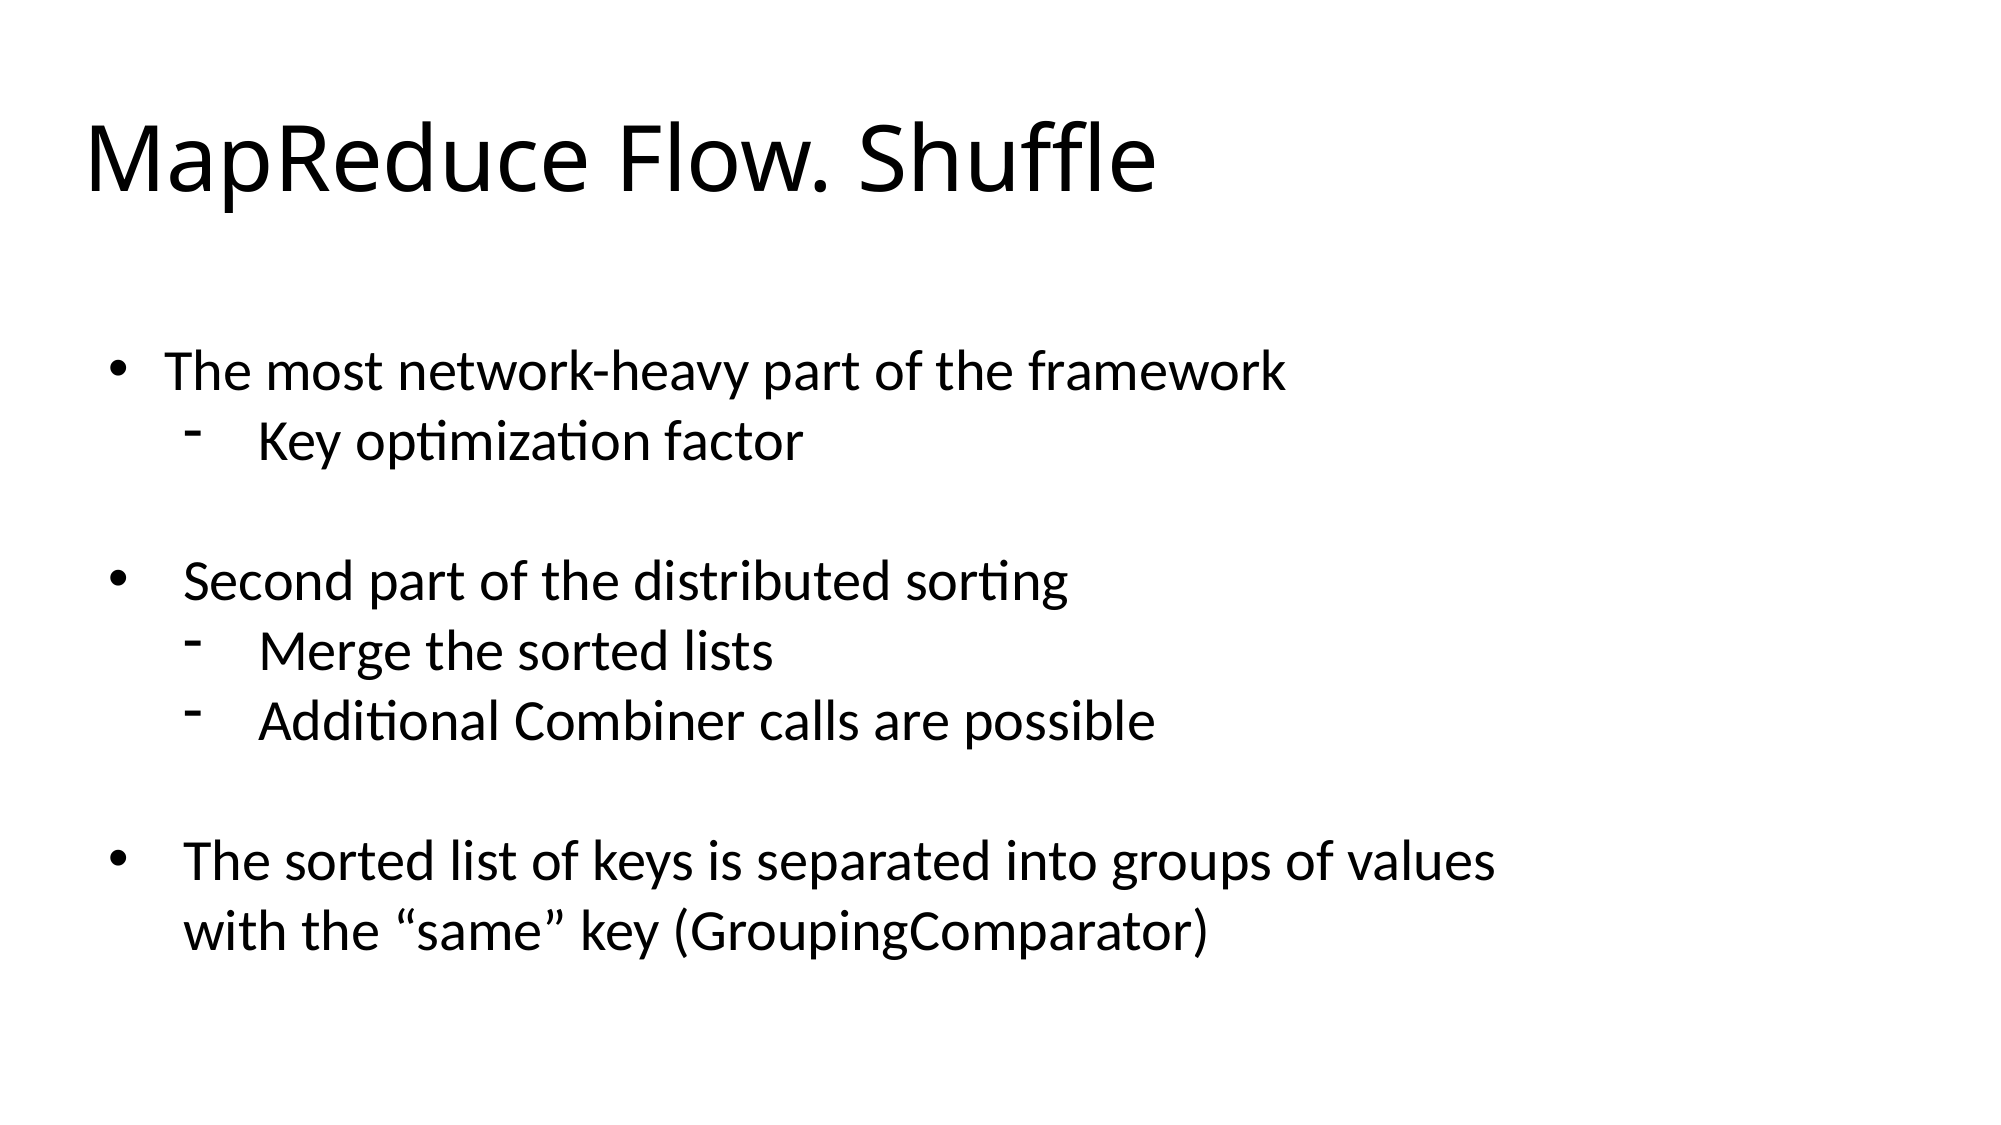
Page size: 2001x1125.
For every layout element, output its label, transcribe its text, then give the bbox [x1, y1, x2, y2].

title MapReduce Flow. Shuffle [68, 97, 1932, 223]
text_box The most network-heavy part of the framework Key optimization factor Second part of the distributed sorting Merge the sorted lists Additional Combiner calls are possible The sorted list of keys is separated into groups of values with the “same” key (GroupingComparator) [93, 324, 1528, 970]
